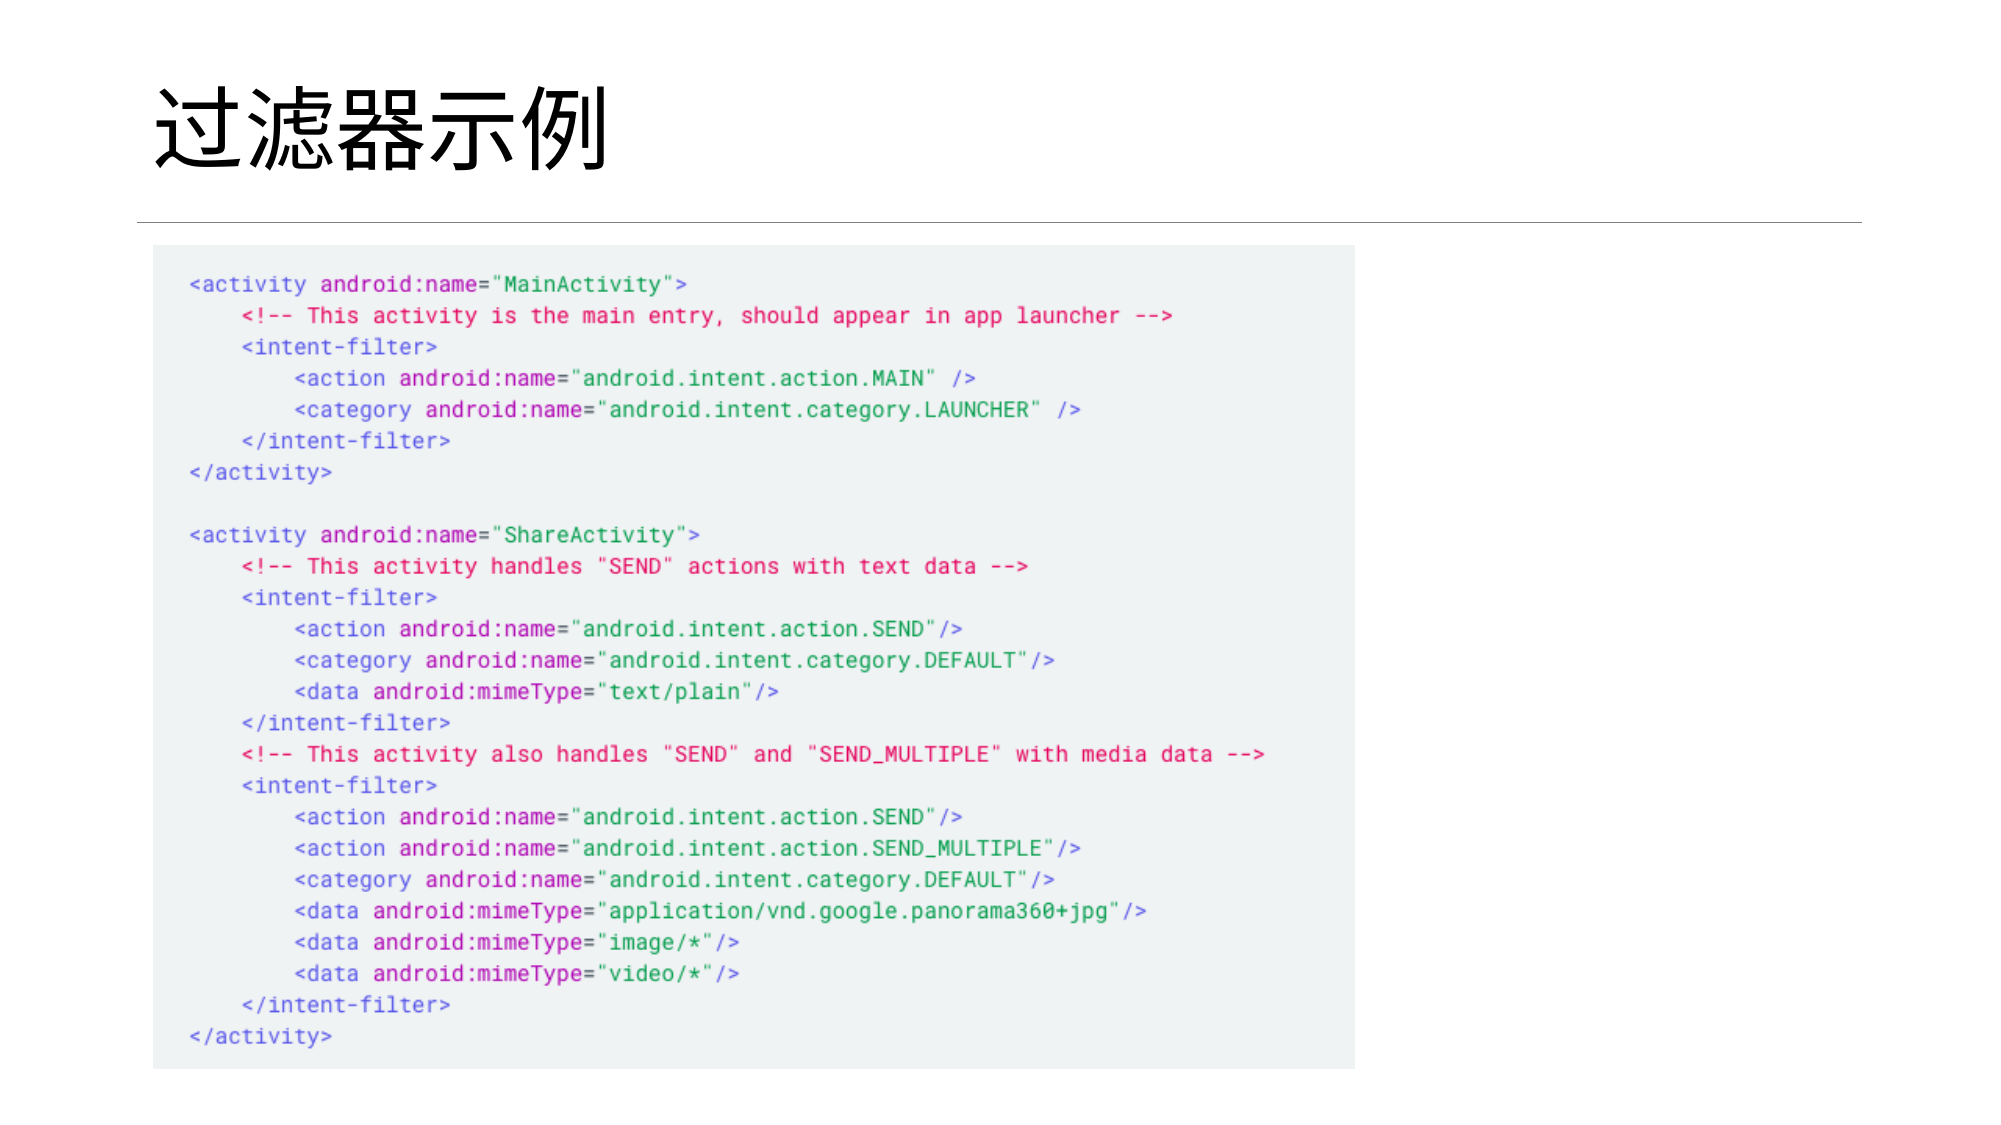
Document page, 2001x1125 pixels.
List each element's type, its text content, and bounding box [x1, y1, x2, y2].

title 过滤器示例 [137, 44, 1863, 223]
picture [153, 245, 1355, 1069]
